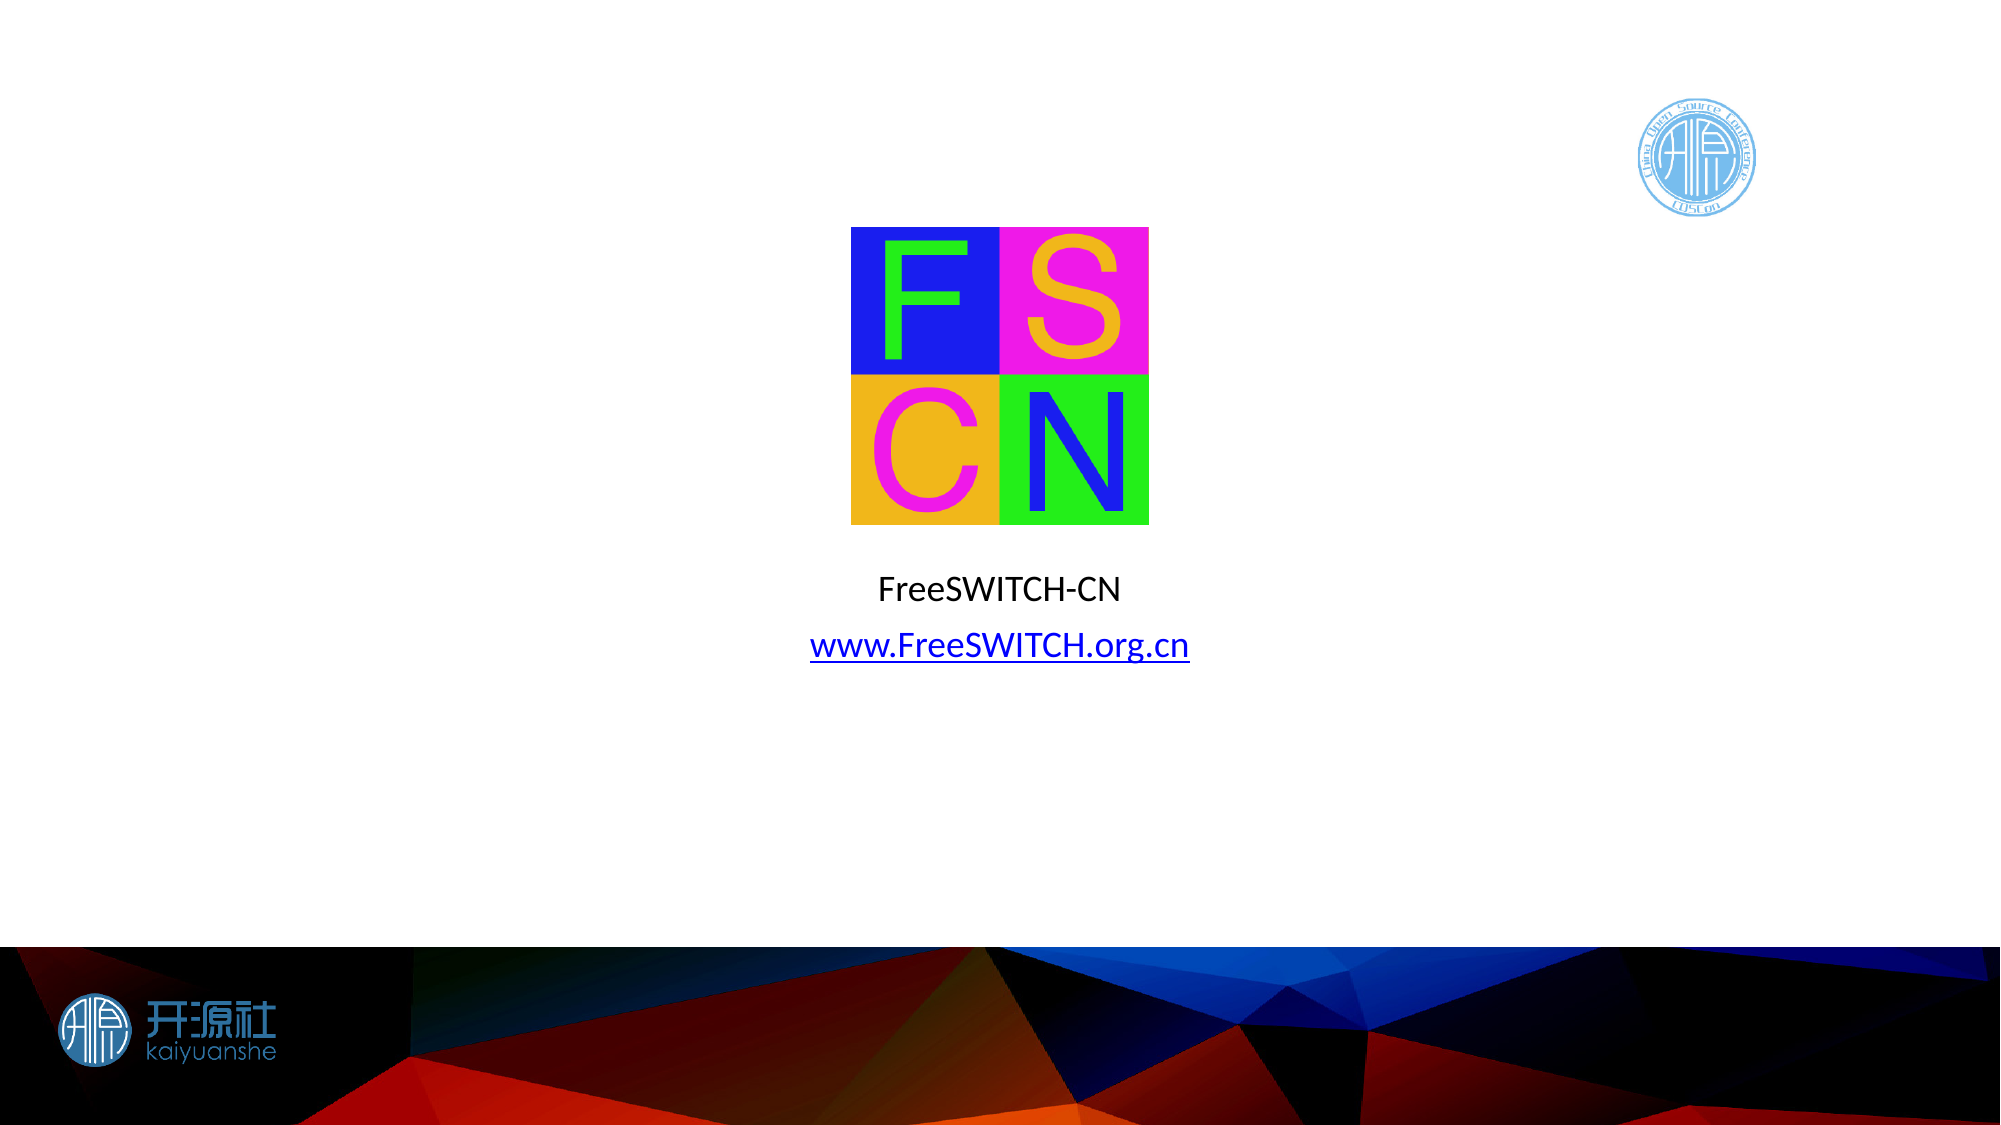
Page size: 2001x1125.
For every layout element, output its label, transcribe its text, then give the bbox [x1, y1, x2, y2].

text_box FreeSWITCH-CN [870, 556, 1130, 613]
picture [851, 227, 1149, 525]
text_box www.FreeSWITCH.org.cn [802, 613, 1198, 673]
picture [1536, 59, 1863, 278]
picture [0, 947, 2000, 1125]
